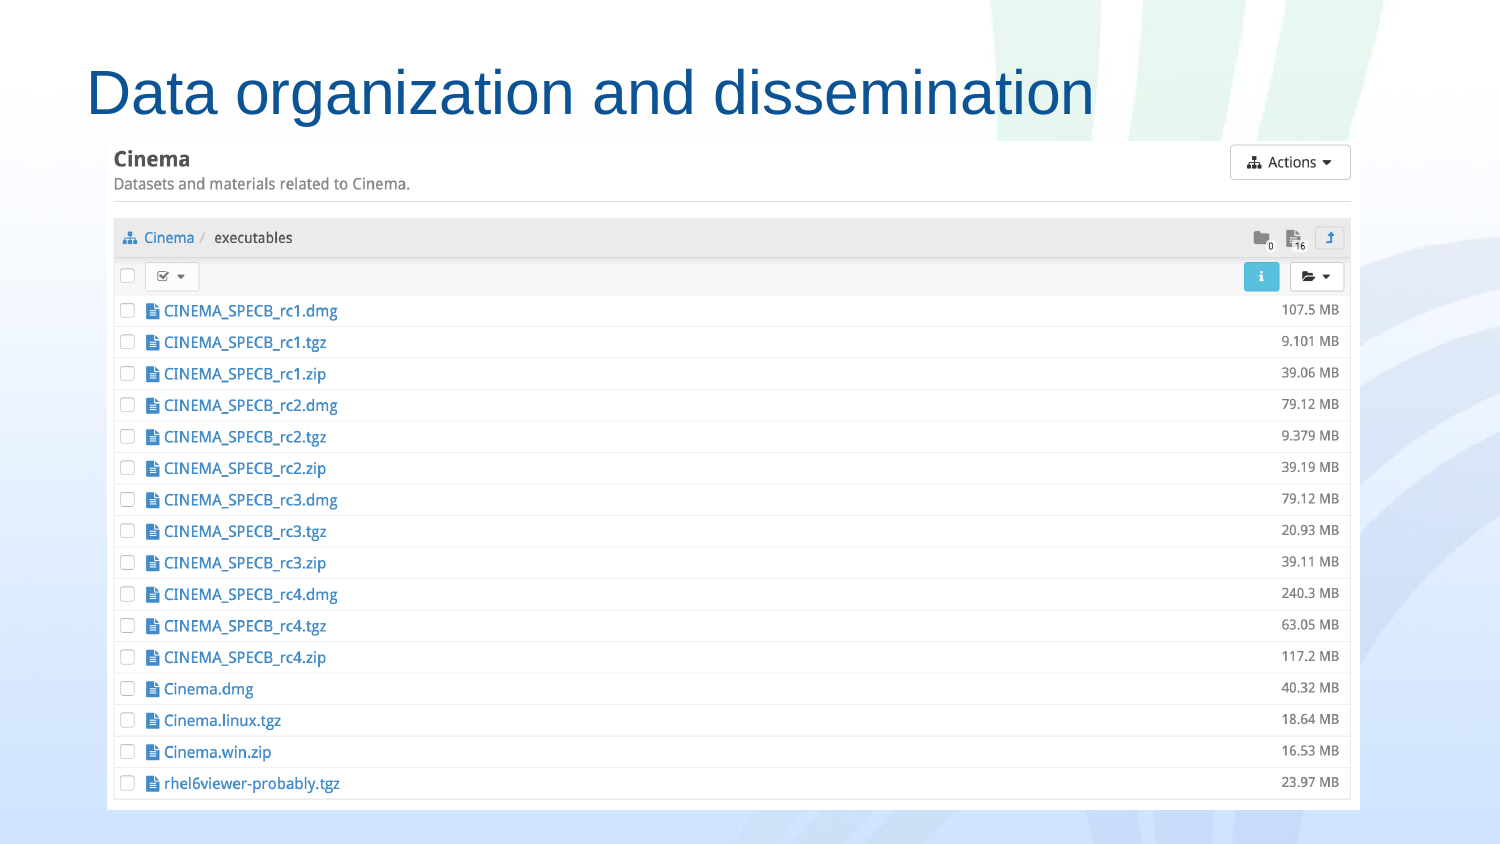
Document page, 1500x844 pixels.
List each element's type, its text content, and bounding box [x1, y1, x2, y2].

picture [0, 0, 1500, 844]
title Data organization and dissemination [75, 18, 1425, 160]
